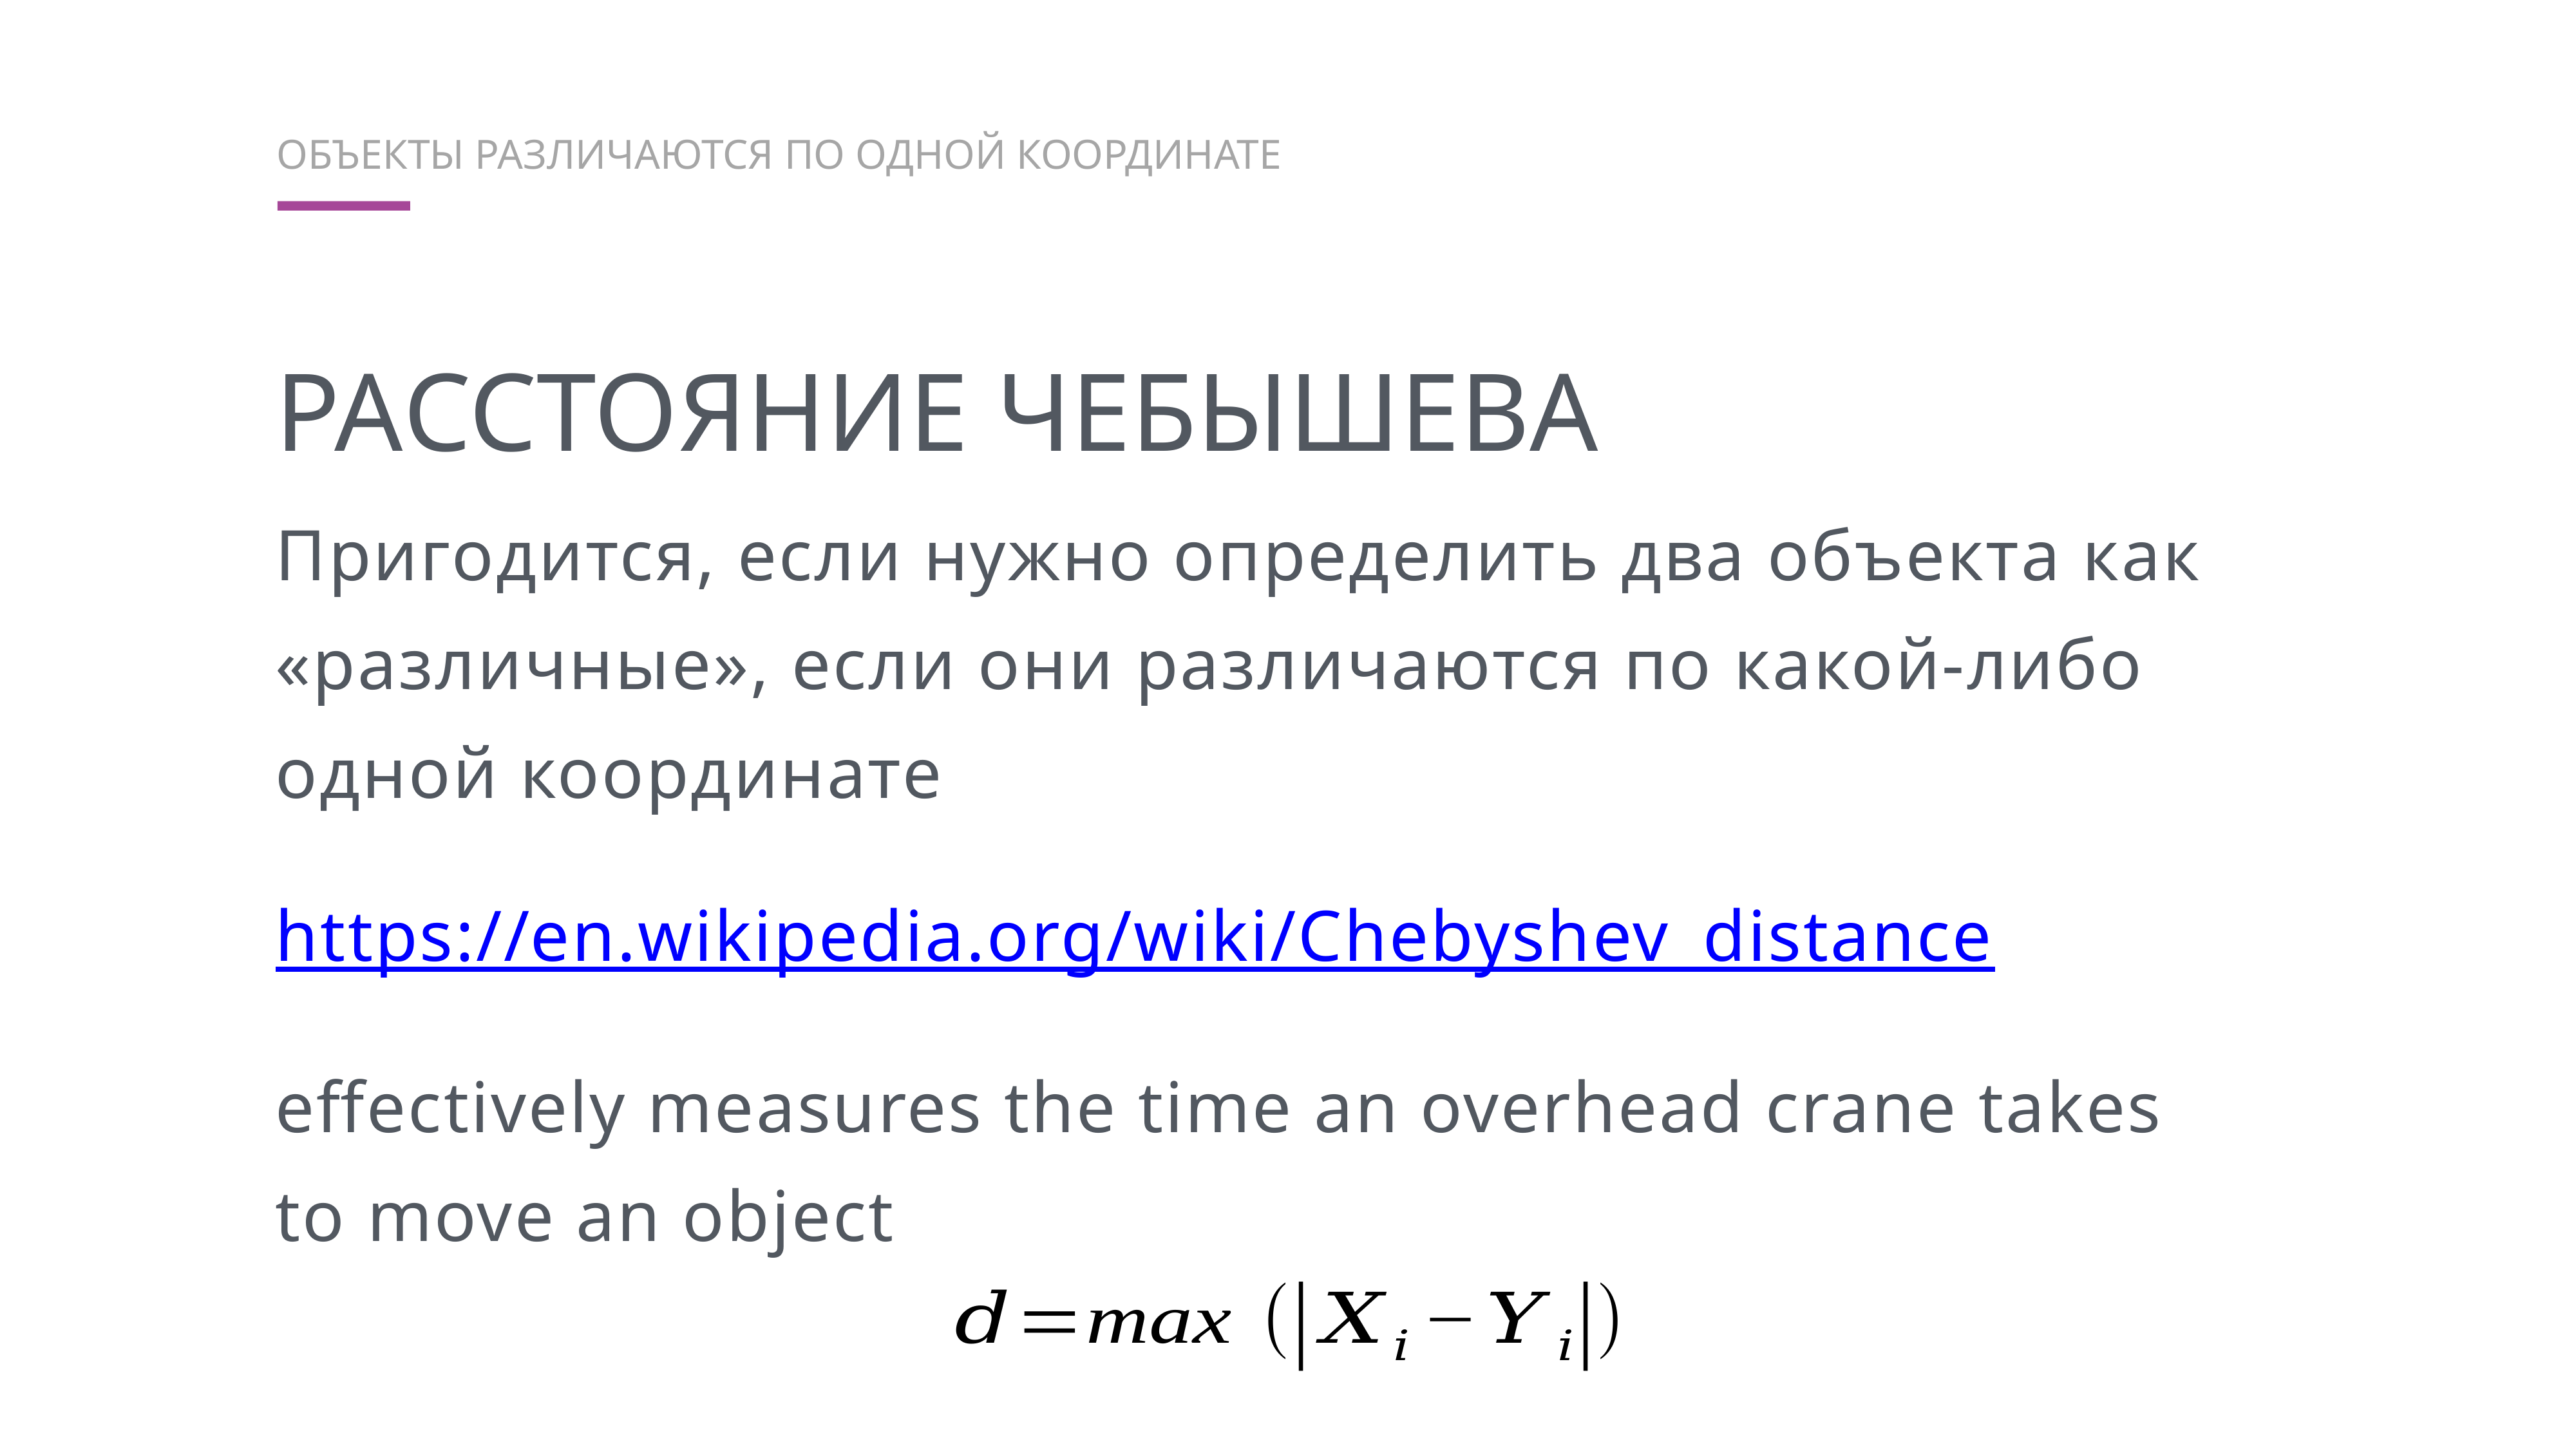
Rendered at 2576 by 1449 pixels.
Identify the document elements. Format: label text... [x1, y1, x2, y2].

text_box Пригодится, если нужно определить два объекта как «различные», если они различаются по какой-либо одной координате https://en.wikipedia.org/wiki/Chebyshev_distance effectively measures the time an overhead crane takes to move an object [270, 480, 2222, 1261]
text_box Расстояние чебышева [270, 299, 2316, 478]
text_box Объекты различаются по одной координате [271, 108, 2318, 182]
